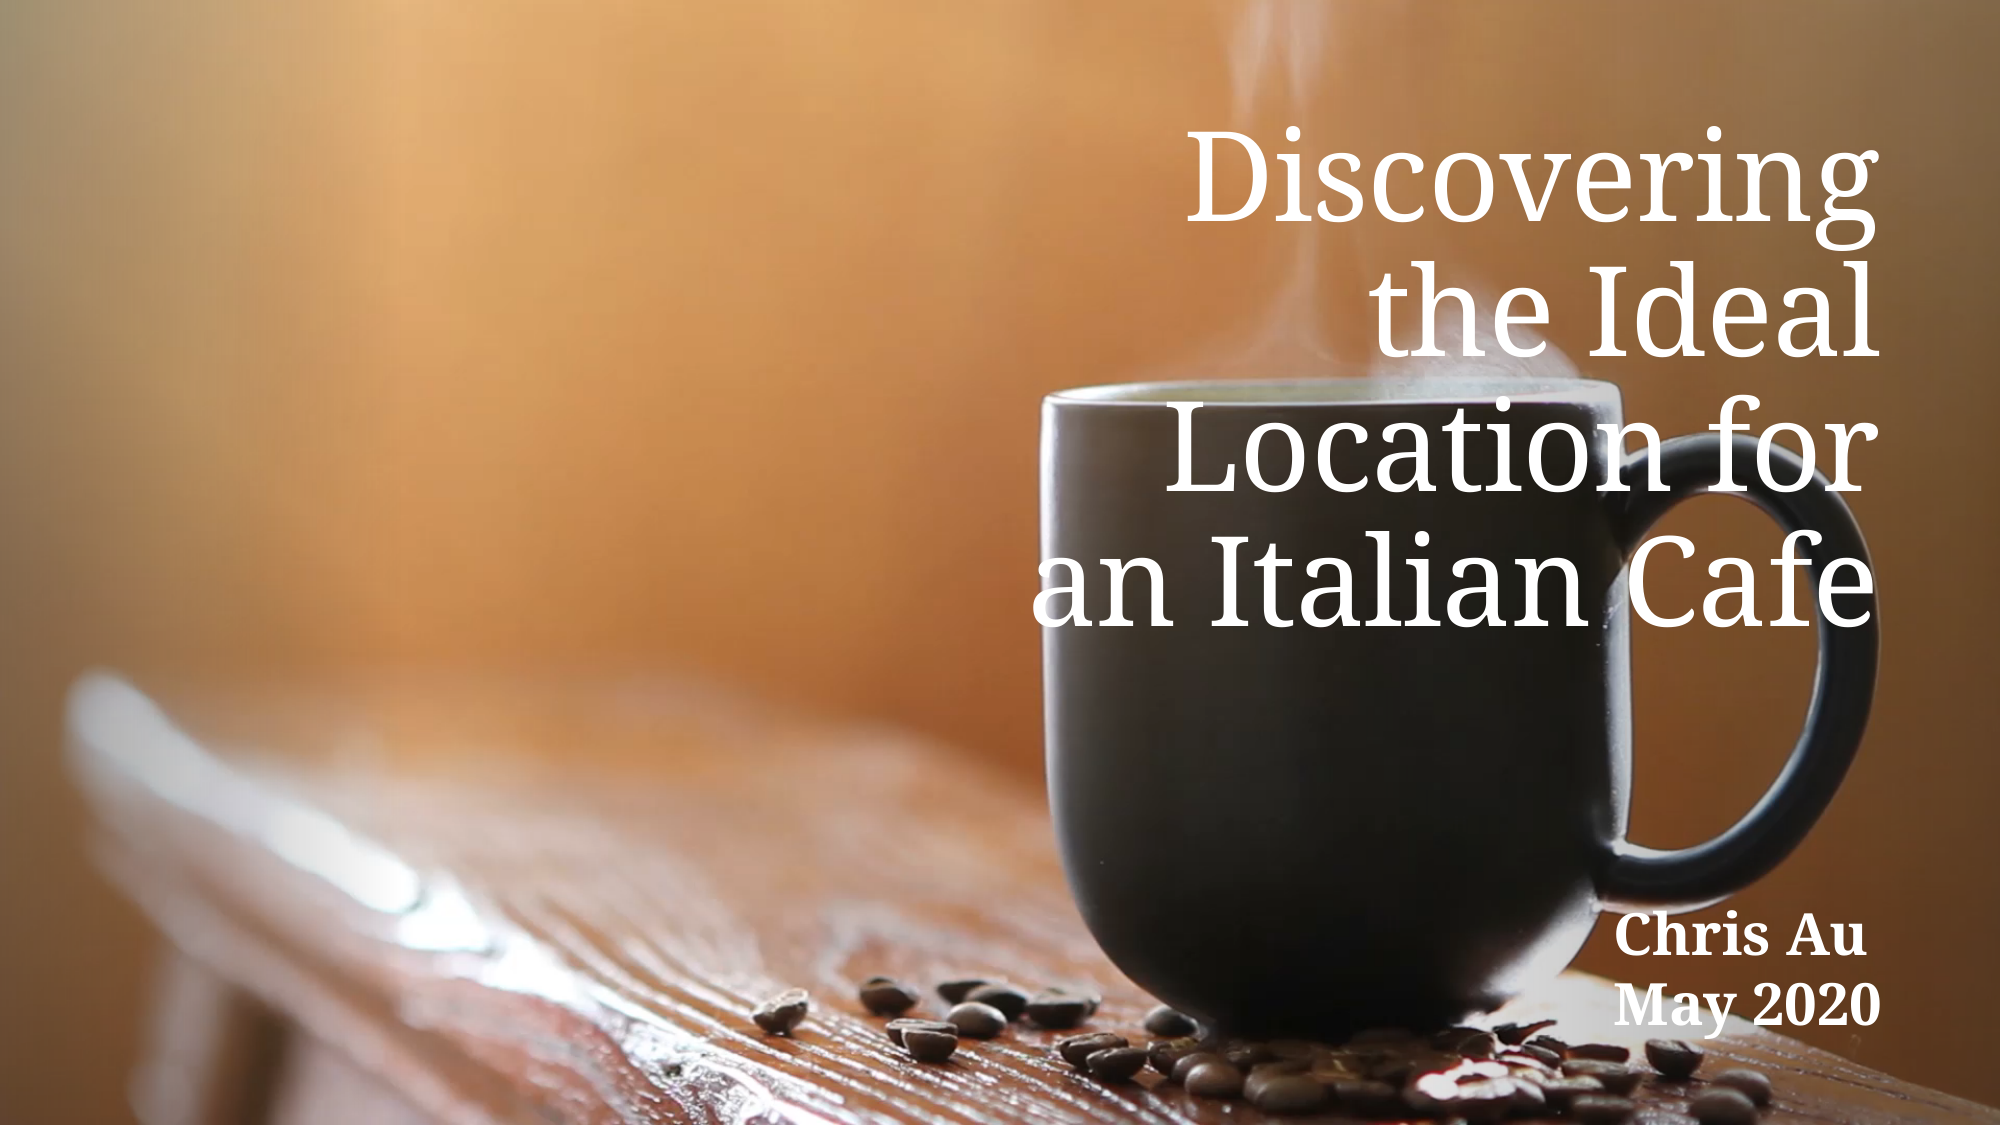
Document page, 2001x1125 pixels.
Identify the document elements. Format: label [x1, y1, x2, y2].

text_box [0, 0, 2000, 1125]
